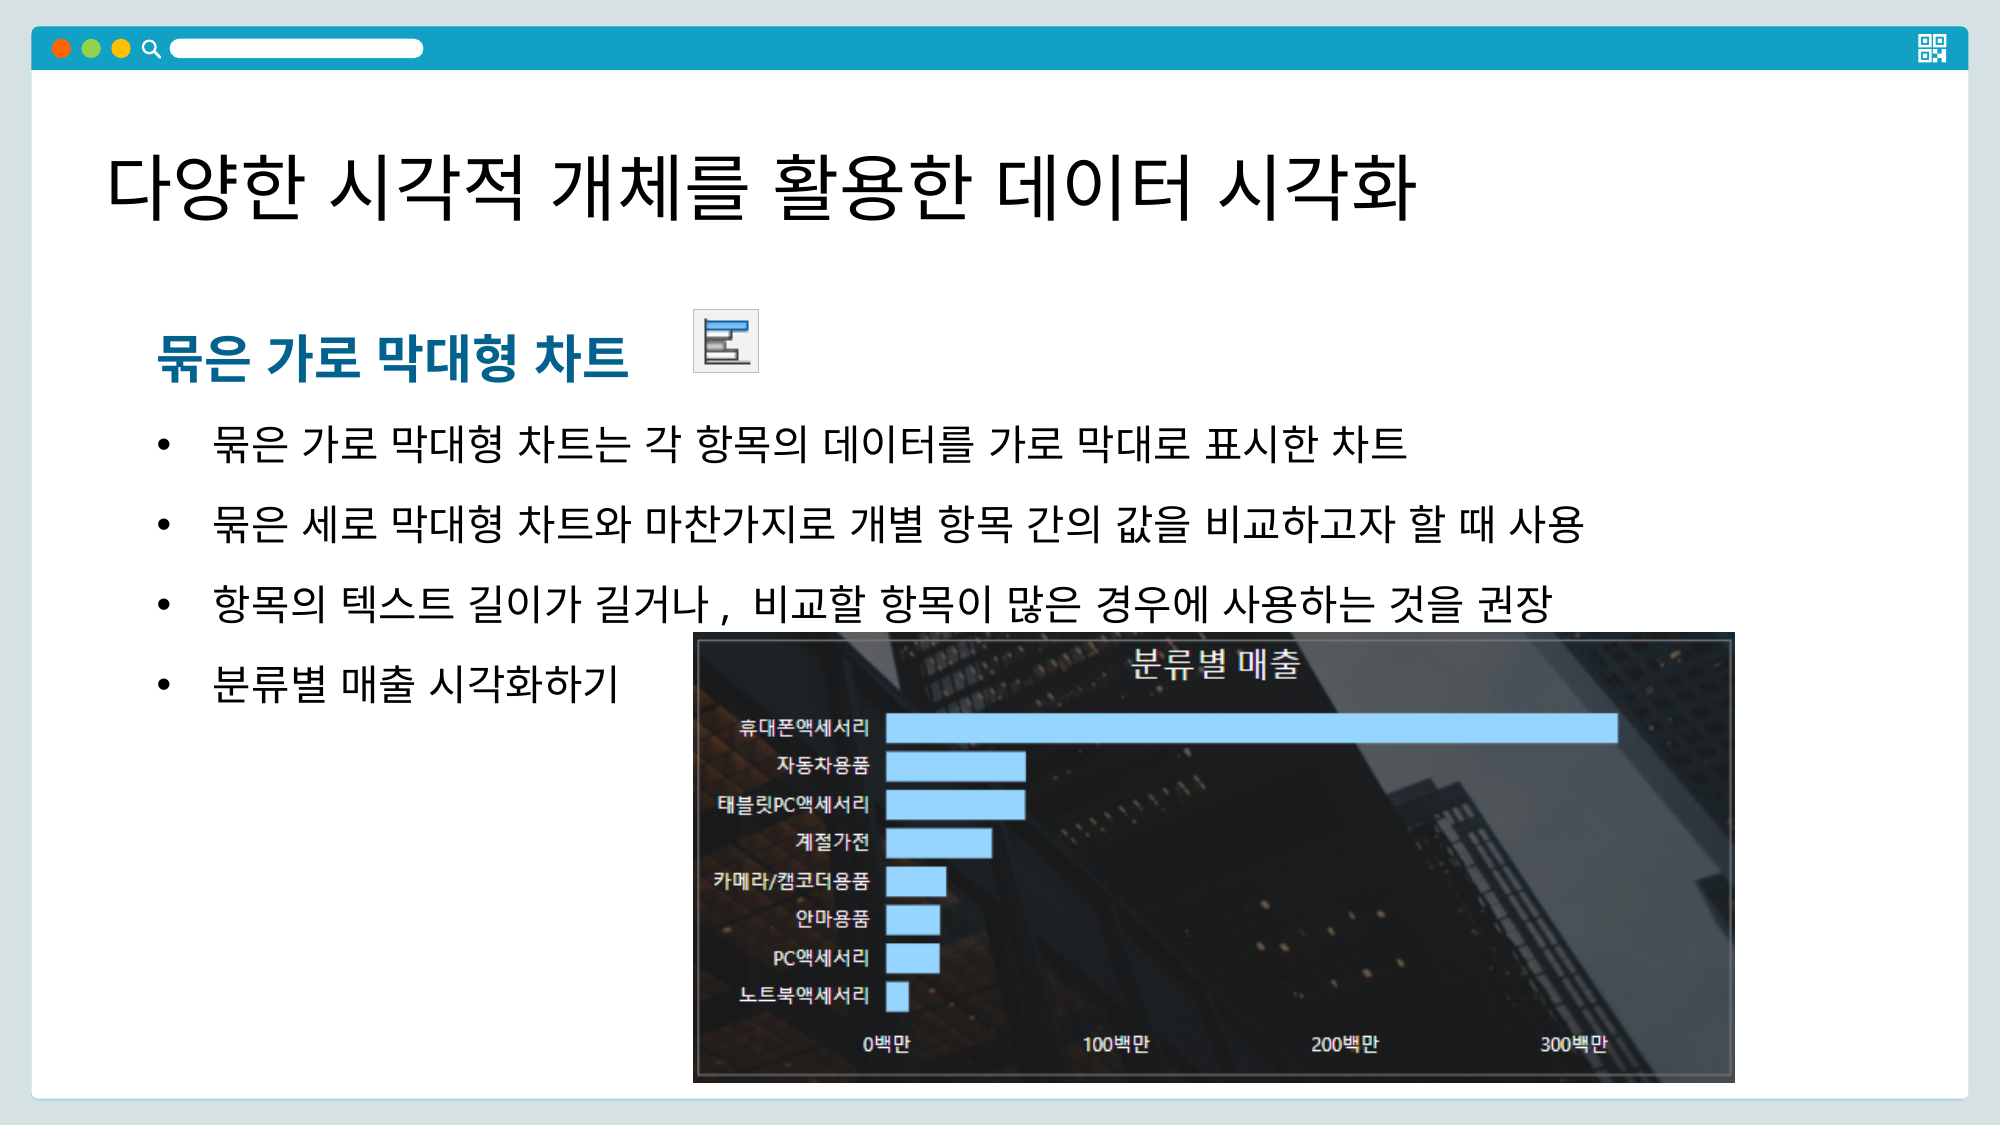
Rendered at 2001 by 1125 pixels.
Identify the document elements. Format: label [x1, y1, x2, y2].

text_box [31, 26, 1969, 1099]
picture [693, 632, 1735, 1083]
picture [693, 309, 759, 373]
